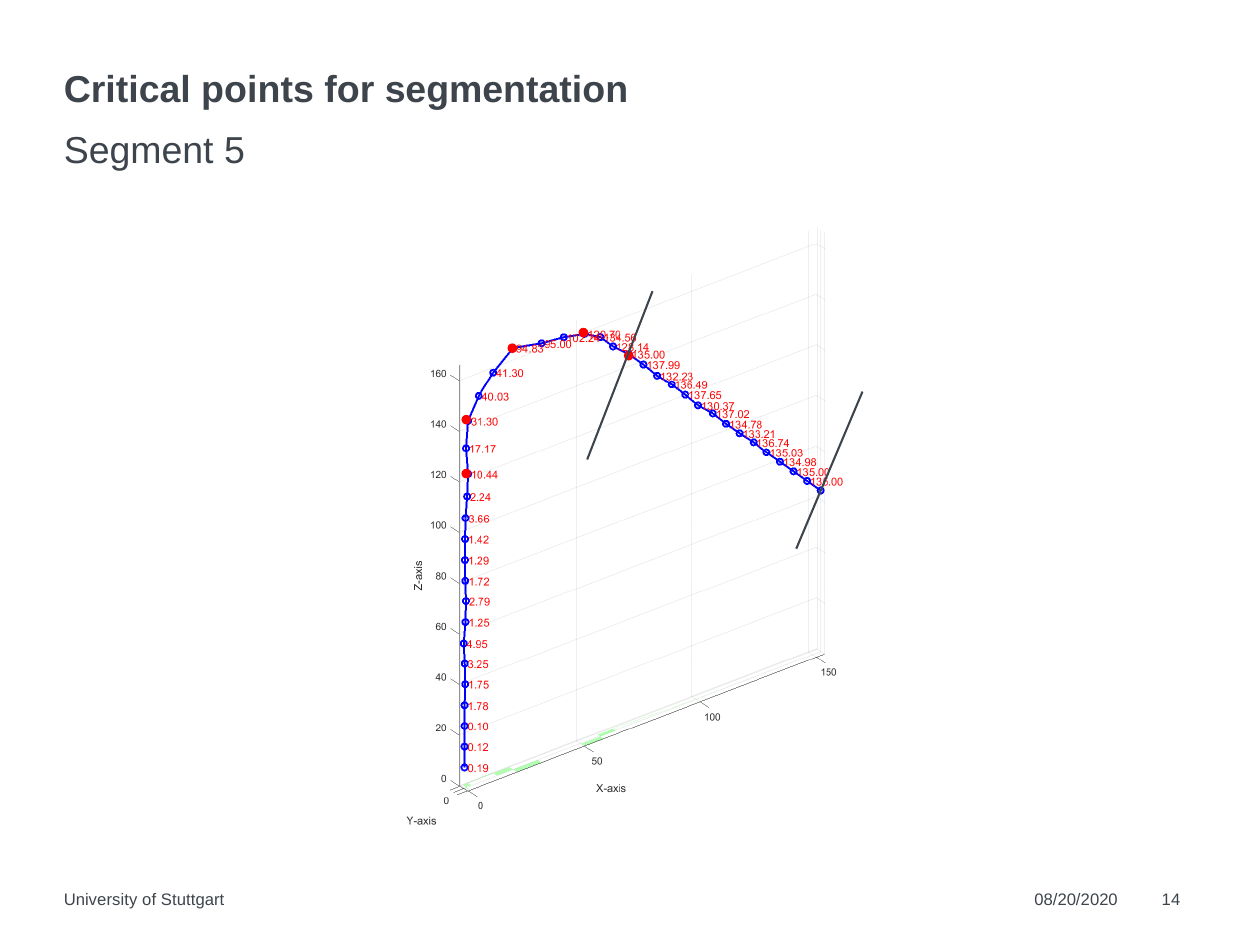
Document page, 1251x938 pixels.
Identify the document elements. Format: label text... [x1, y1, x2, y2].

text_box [796, 391, 863, 549]
footer University of Stuttgart [64, 888, 891, 909]
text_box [364, 216, 886, 849]
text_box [587, 291, 653, 460]
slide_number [1034, 888, 1133, 909]
slide_number 14 [1161, 888, 1198, 909]
list Segment 5 [63, 117, 1186, 163]
title Critical points for segmentation [64, 64, 1186, 111]
